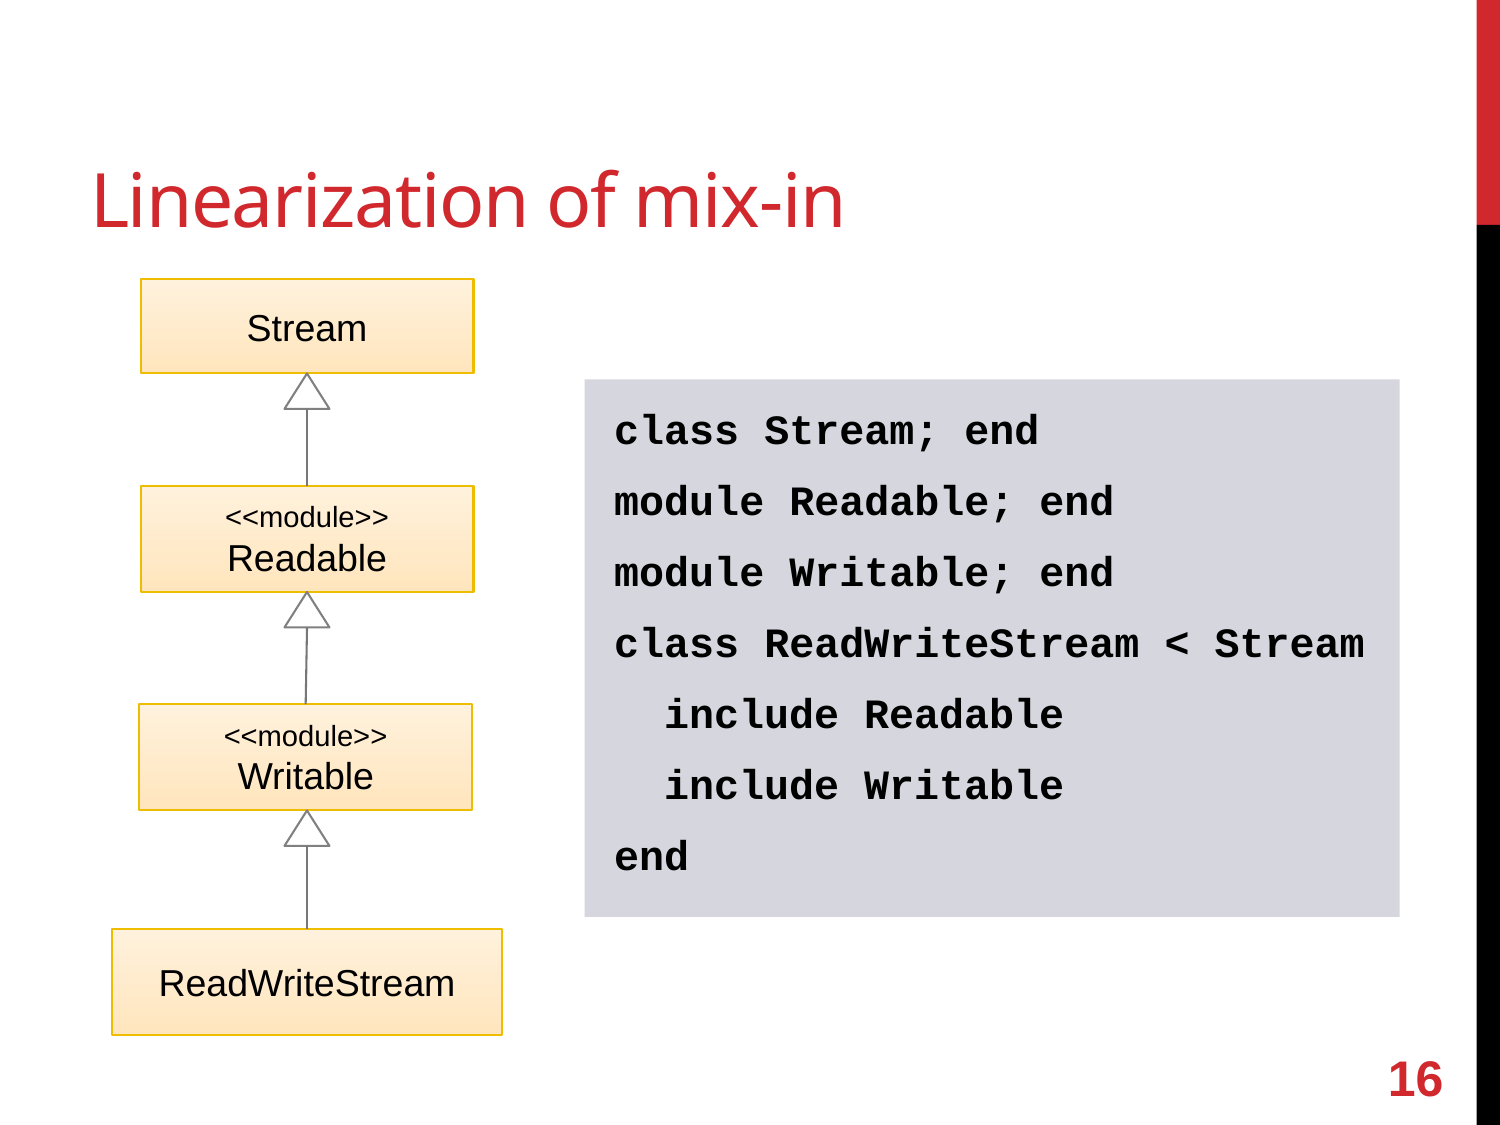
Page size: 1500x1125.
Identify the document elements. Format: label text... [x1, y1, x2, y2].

text_box [282, 808, 332, 849]
slide_number 15 [1372, 1045, 1500, 1106]
text_box <<module>> Readable [140, 485, 475, 593]
text_box [282, 371, 332, 412]
text_box ReadWriteStream [111, 928, 503, 1036]
text_box class Stream; end module Readable; end module Writable; end class ReadWriteStream < Stream include Readable include Writable end [584, 379, 1400, 917]
text_box <<module>> Writable [138, 703, 473, 811]
text_box [282, 589, 332, 630]
text_box Stream [140, 278, 475, 374]
title Linearization of mix-in [75, 25, 1025, 250]
